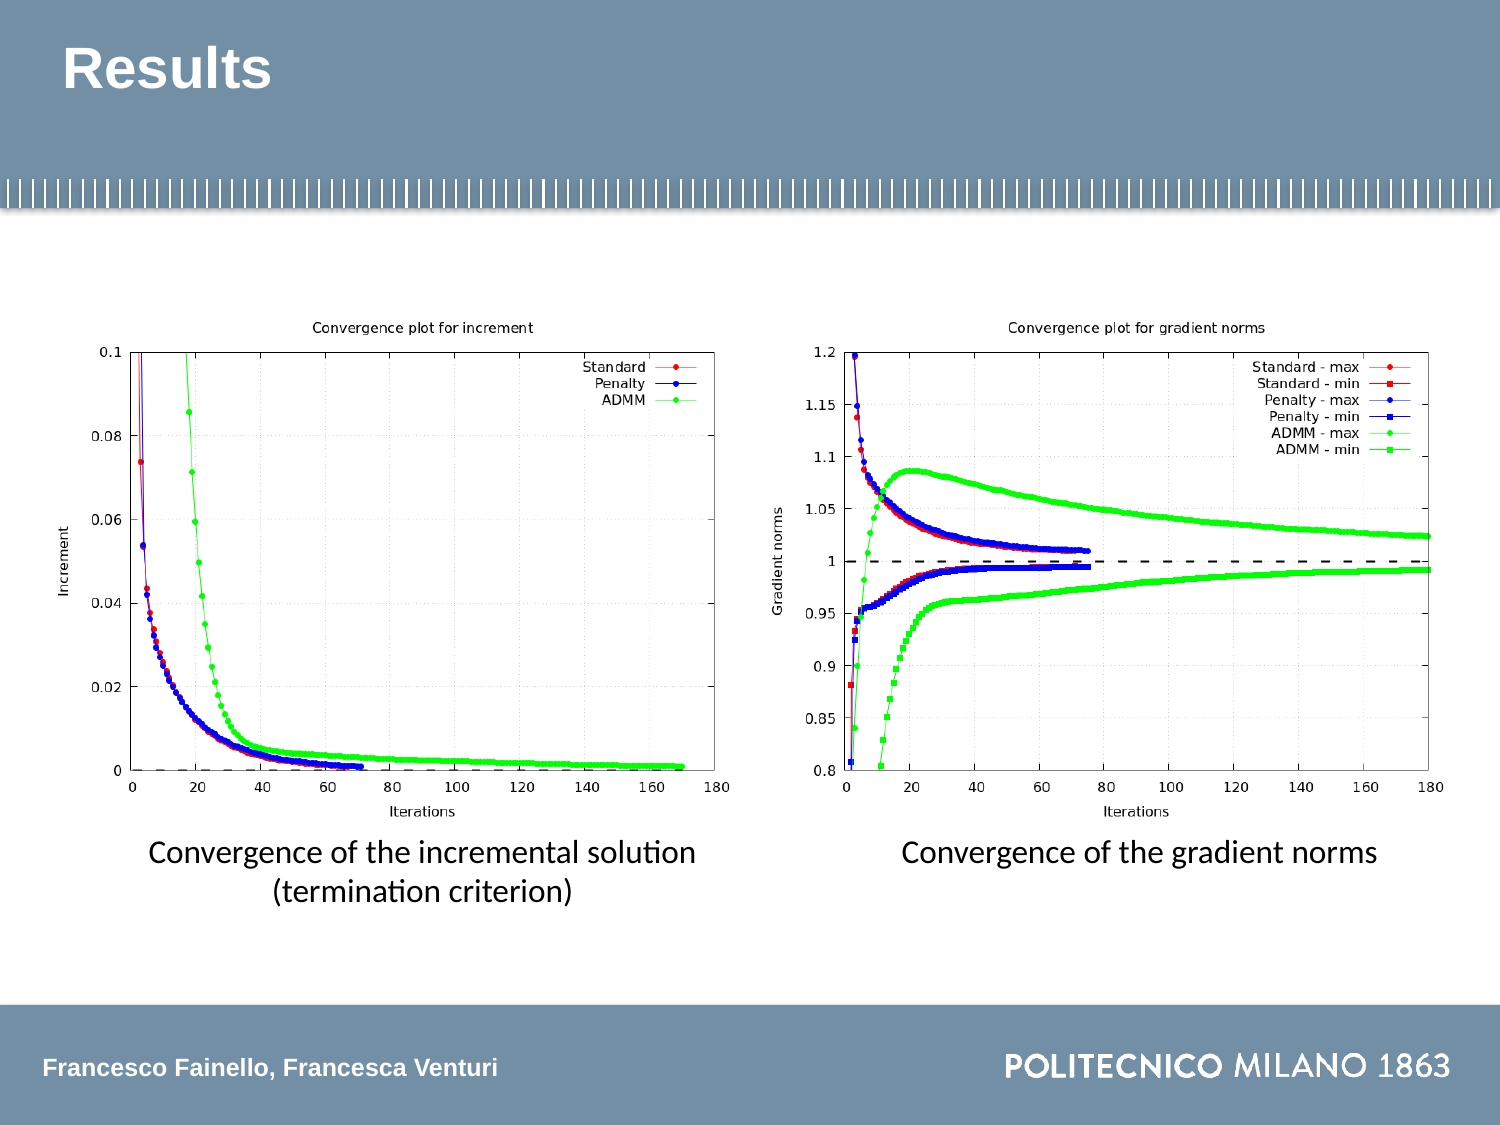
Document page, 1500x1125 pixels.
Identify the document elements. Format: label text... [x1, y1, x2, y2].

text_box Convergence of the incremental solution (termination criterion) [130, 831, 716, 917]
picture [761, 302, 1456, 823]
title Results [47, 22, 1455, 161]
text_box Convergence of the gradient norms [847, 831, 1433, 877]
picture [47, 302, 741, 823]
picture [999, 1041, 1456, 1089]
